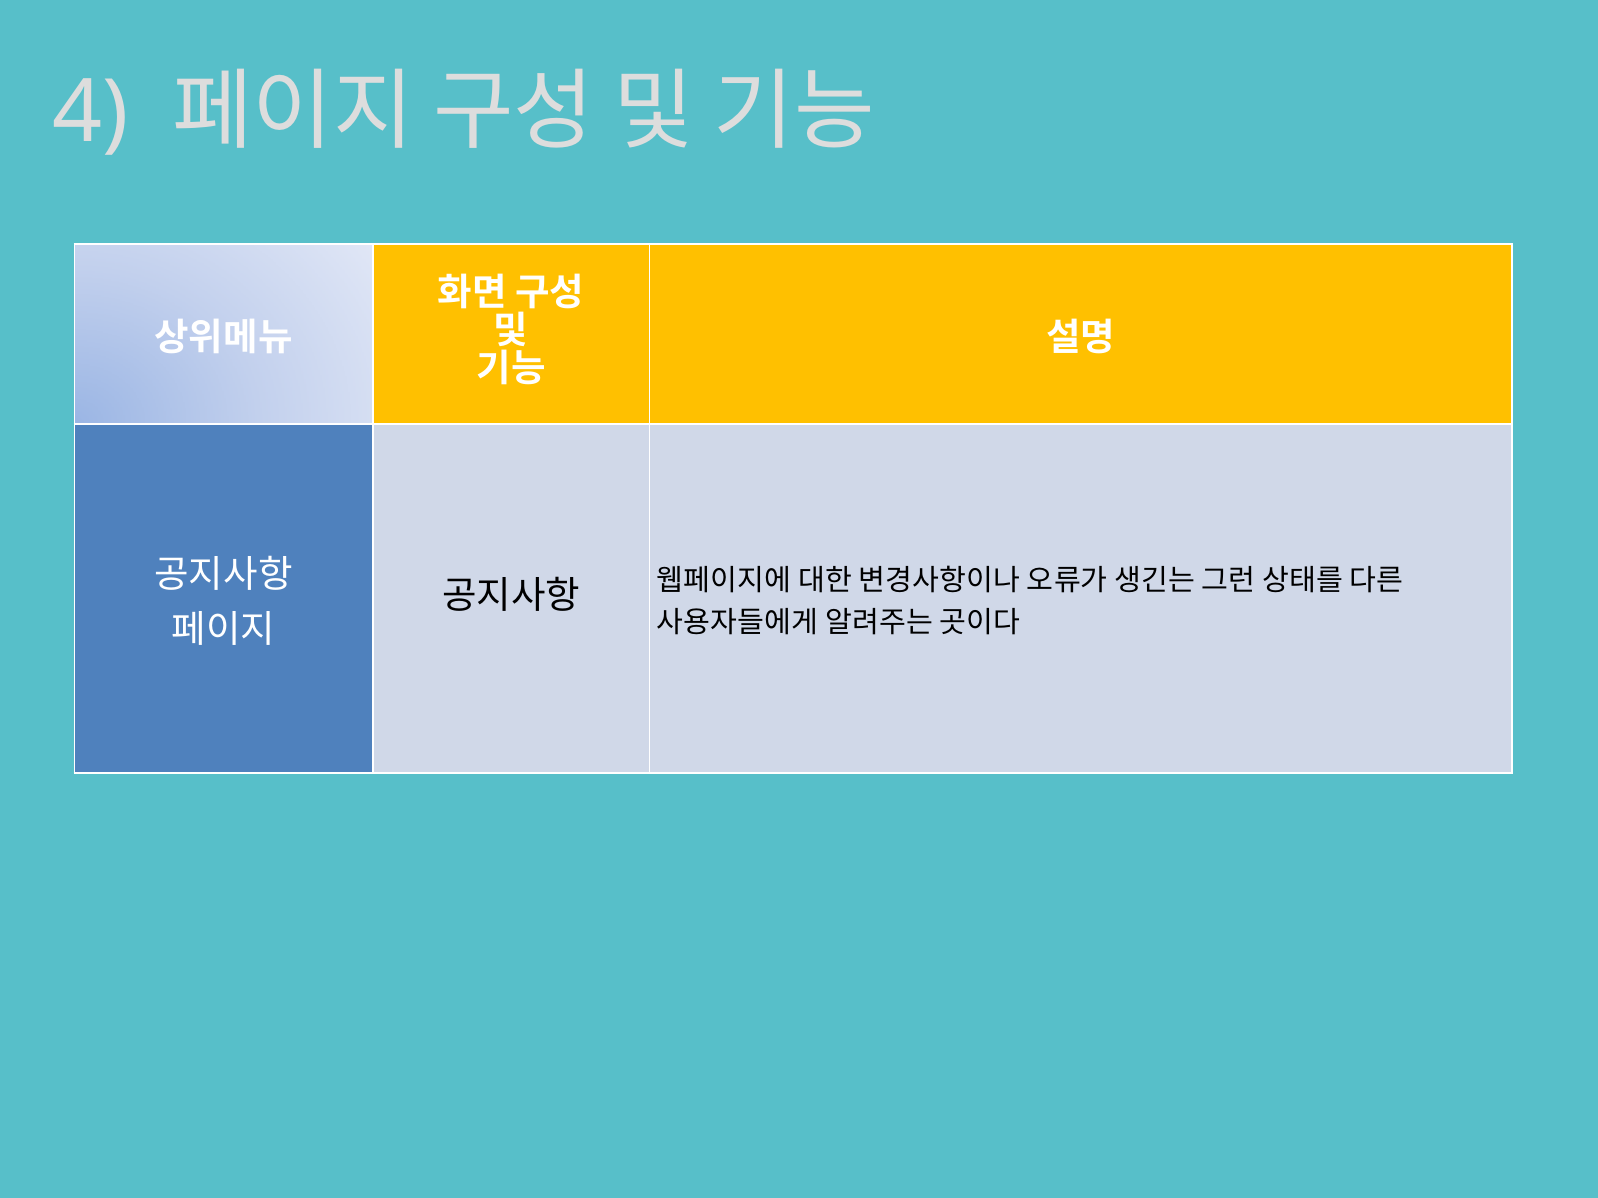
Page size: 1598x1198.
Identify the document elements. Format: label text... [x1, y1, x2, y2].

table_header 설명 [650, 245, 1511, 423]
table_cell 공지사항 페이지 [75, 425, 372, 772]
table_cell 웹페이지에 대한 변경사항이나 오류가 생긴는 그런 상태를 다른 사용자들에게 알려주는 곳이다 [650, 425, 1511, 772]
table_header 상위메뉴 [75, 245, 372, 423]
text_box 4) 페이지 구성 및 기능 [52, 63, 1112, 160]
table_header 화면 구성 및 기능 [374, 245, 649, 423]
table_cell 공지사항 [374, 425, 649, 772]
